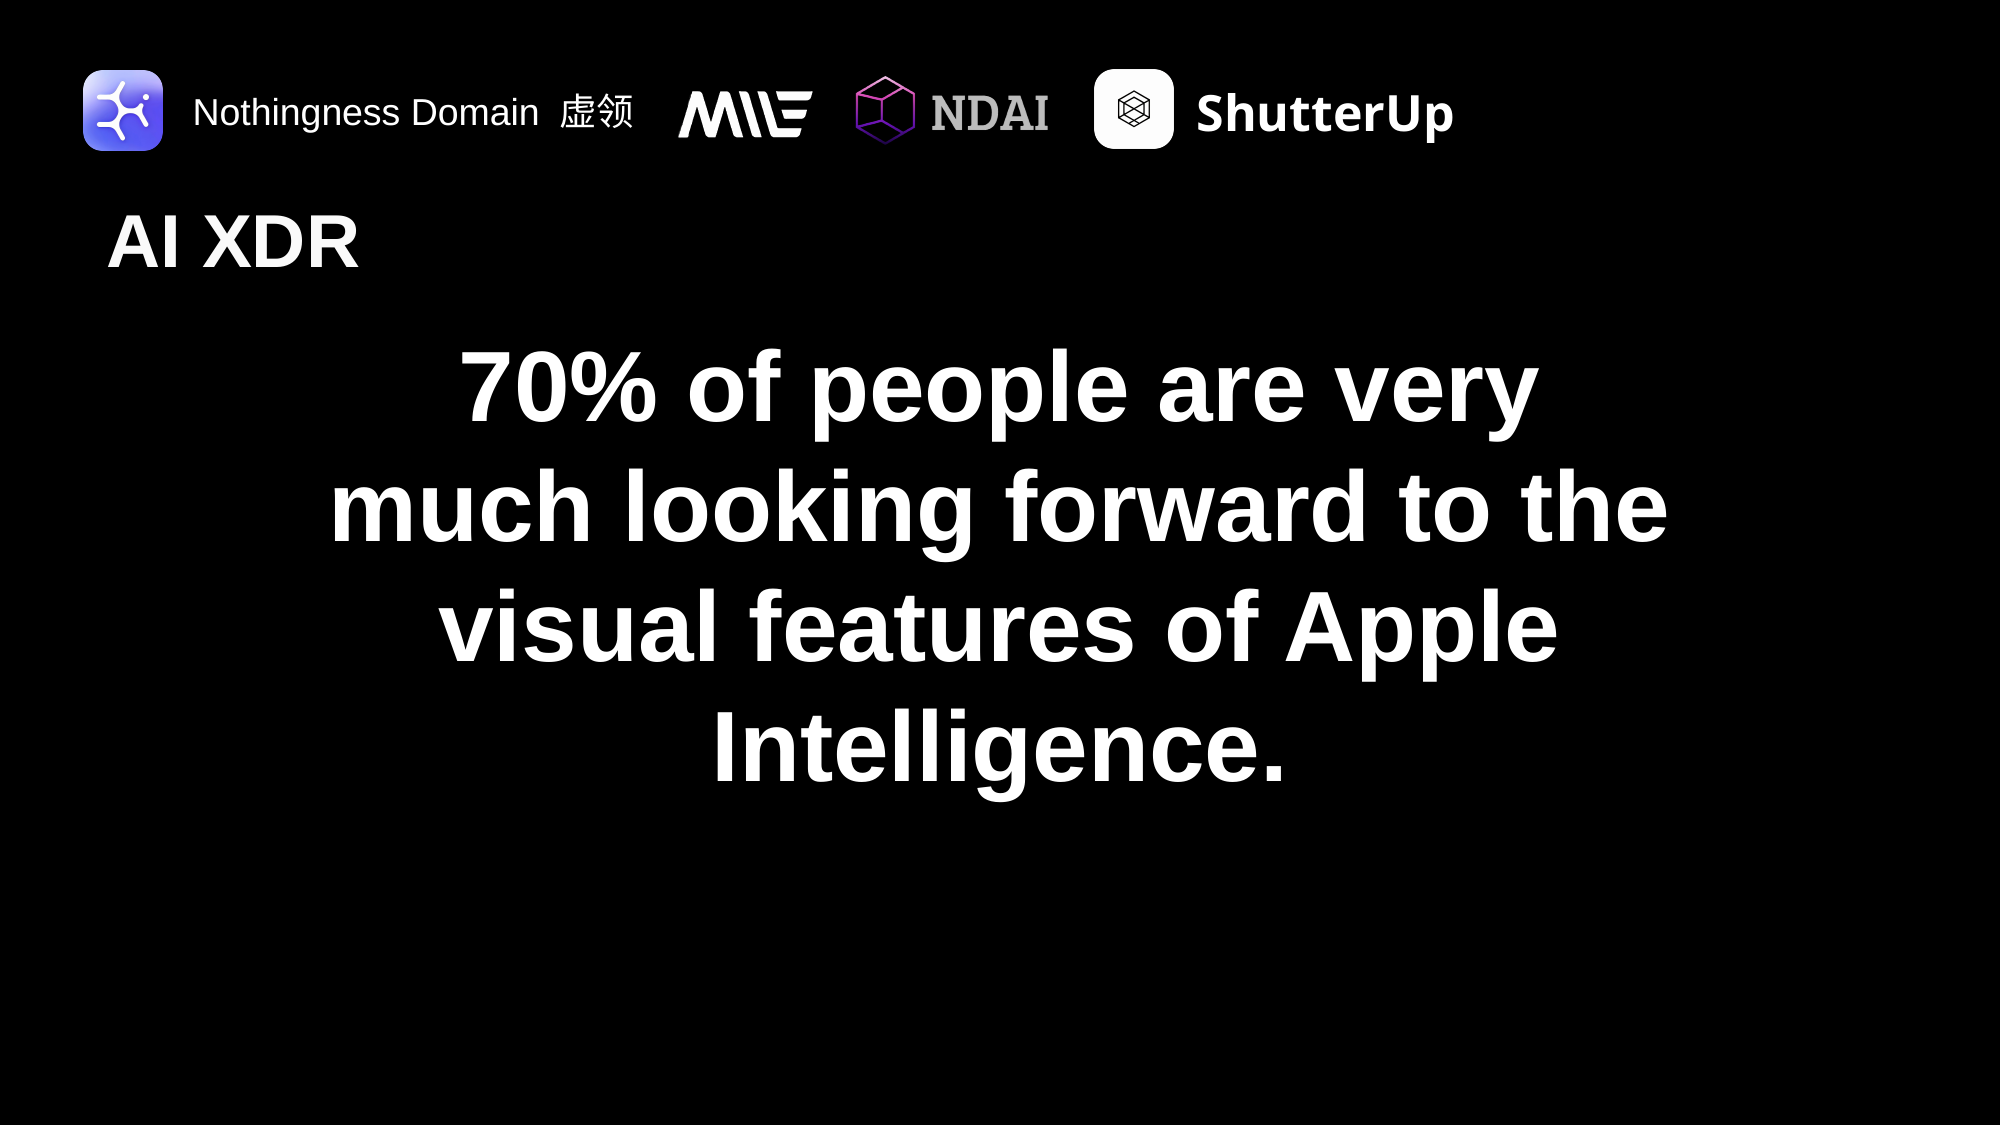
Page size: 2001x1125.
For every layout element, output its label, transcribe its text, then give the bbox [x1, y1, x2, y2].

picture [668, 78, 820, 149]
text_box AI XDR [91, 184, 1079, 290]
picture [1093, 68, 1175, 150]
picture [82, 70, 164, 151]
text_box 70% of people are very much looking forward to the visual features of Apple Intelligence. [308, 313, 1691, 809]
text_box Nothingness Domain 虚领 [177, 80, 662, 141]
text_box ShutterUp [1181, 74, 1627, 144]
picture [927, 90, 1051, 137]
picture [842, 70, 922, 150]
